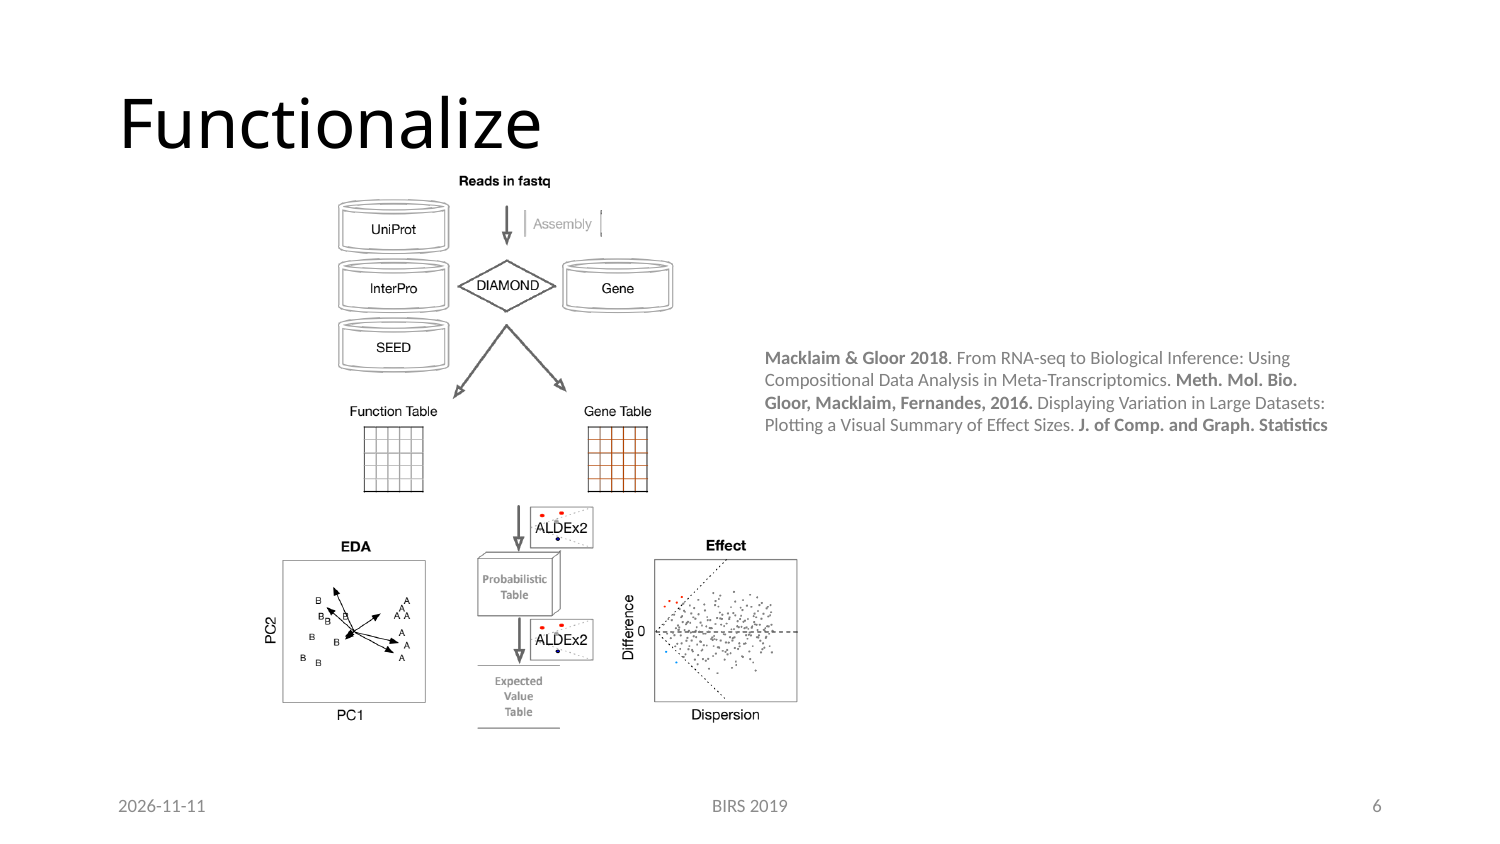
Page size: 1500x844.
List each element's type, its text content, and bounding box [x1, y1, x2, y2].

footer BIRS 2019 [496, 782, 1004, 827]
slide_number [103, 782, 441, 827]
picture [235, 167, 809, 739]
text_box Macklaim & Gloor 2018. From RNA-seq to Biological Inference: Using Compositional Data Analysis in Meta-Transcriptomics. Meth. Mol. Bio. Gloor, Macklaim, Fernandes, 2016. Displaying Variation in Large Datasets: Plotting a Visual Summary of Effect Sizes. J. of Comp. and Graph. Statistics [809, 338, 1384, 443]
slide_number 6 [1059, 782, 1397, 827]
title Functionalize [103, 44, 1397, 208]
